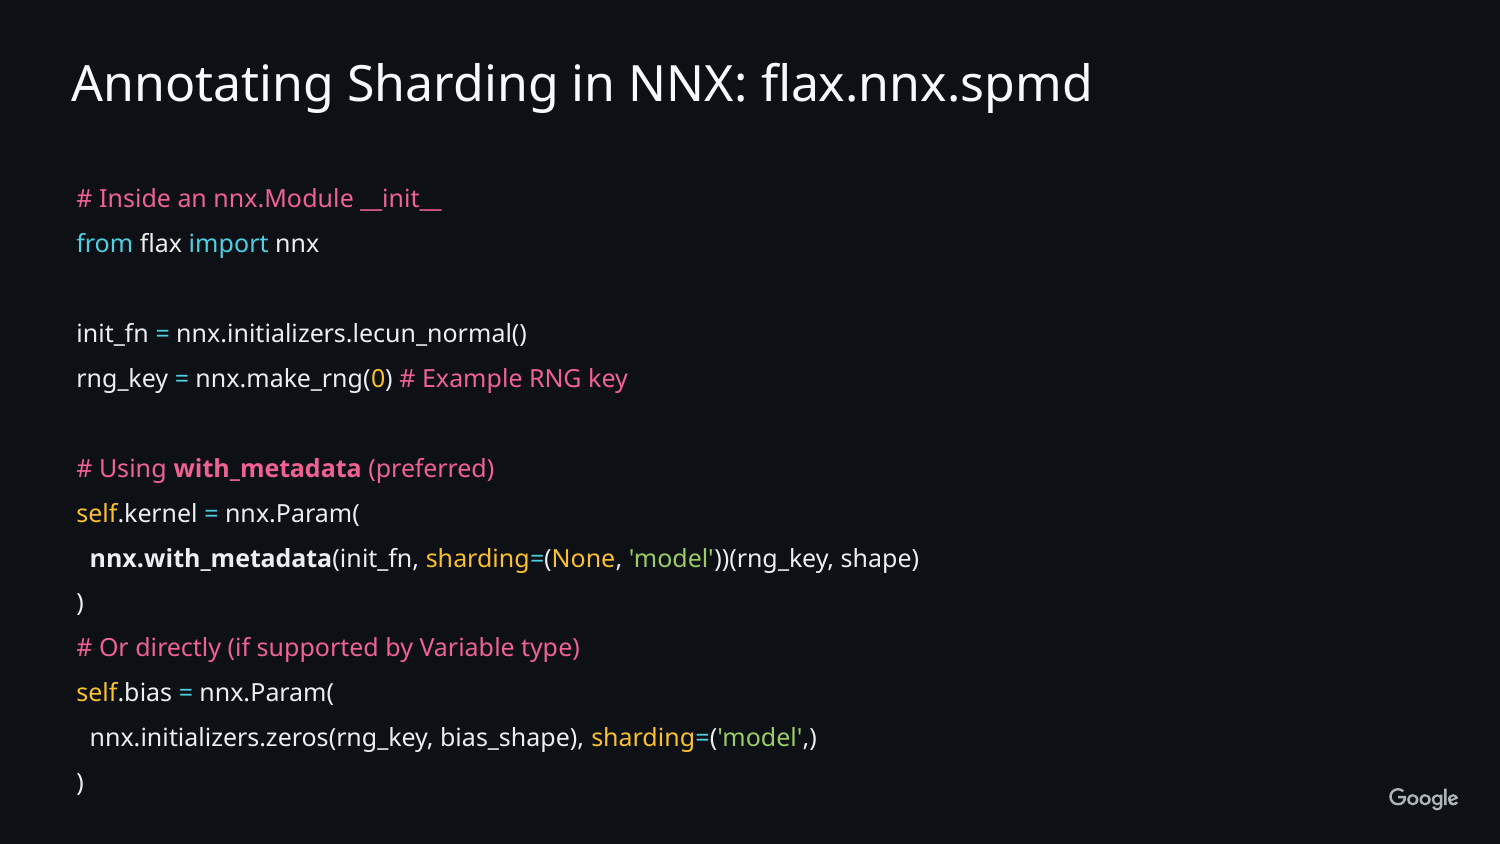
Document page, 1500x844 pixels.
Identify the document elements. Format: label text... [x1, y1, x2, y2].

title Annotating Sharding in NNX: flax.nnx.spmd [56, 43, 1313, 215]
text_box # Inside an nnx.Module __init__ from flax import nnx init_fn = nnx.initializers.lecun_normal() rng_key = nnx.make_rng(0) # Example RNG key # Using with_metadata (preferred) self.kernel = nnx.Param( nnx.with_metadata(init_fn, sharding=(None, 'model'))(rng_key, shape) ) # Or directly (if supported by Variable type) self.bias = nnx.Param( nnx.initializers.zeros(rng_key, bias_shape), sharding=('model',) ) [61, 153, 1432, 812]
